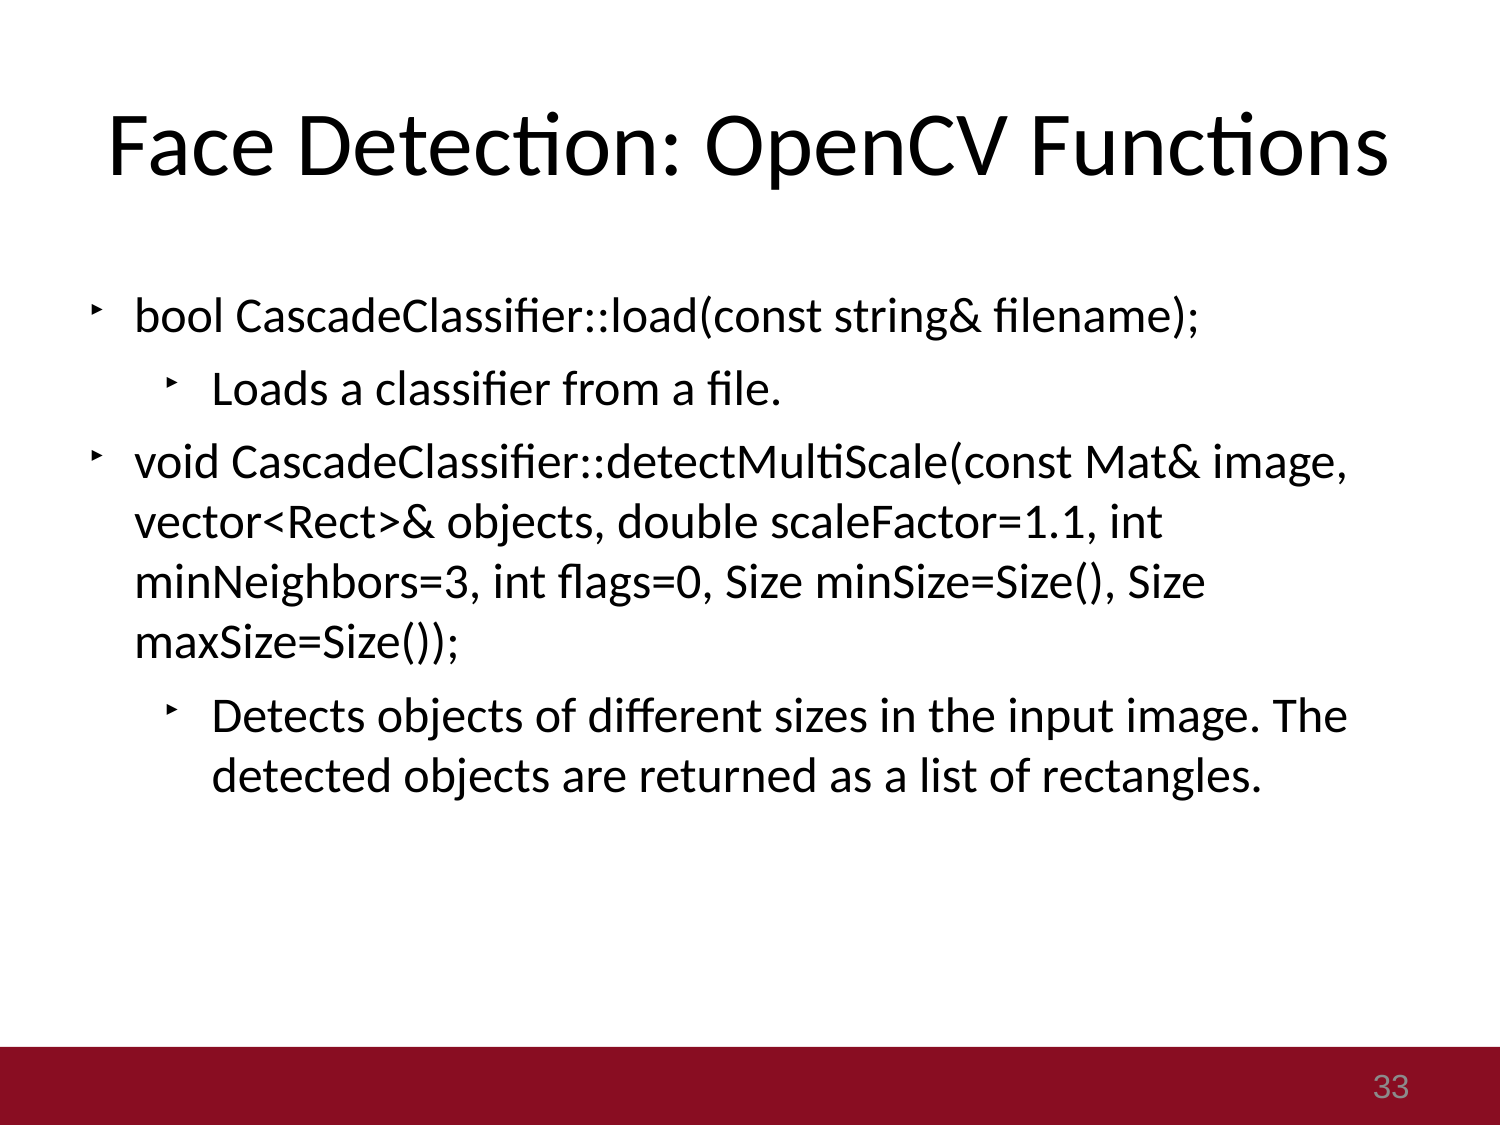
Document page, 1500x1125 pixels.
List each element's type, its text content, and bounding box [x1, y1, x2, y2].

text_box bool CascadeClassifier::load(const string& filename); Loads a classifier from a file. void CascadeClassifier::detectMultiScale(const Mat& image, vector<Rect>& objects, double scaleFactor=1.1, int minNeighbors=3, int flags=0, Size minSize=Size(), Size maxSize=Size()); Detects objects of different sizes in the input image. The detected objects are returned as a list of rectangles. [74, 267, 1425, 965]
title Face Detection: OpenCV Functions [75, 45, 1425, 233]
slide_number 33 [1074, 1057, 1425, 1118]
